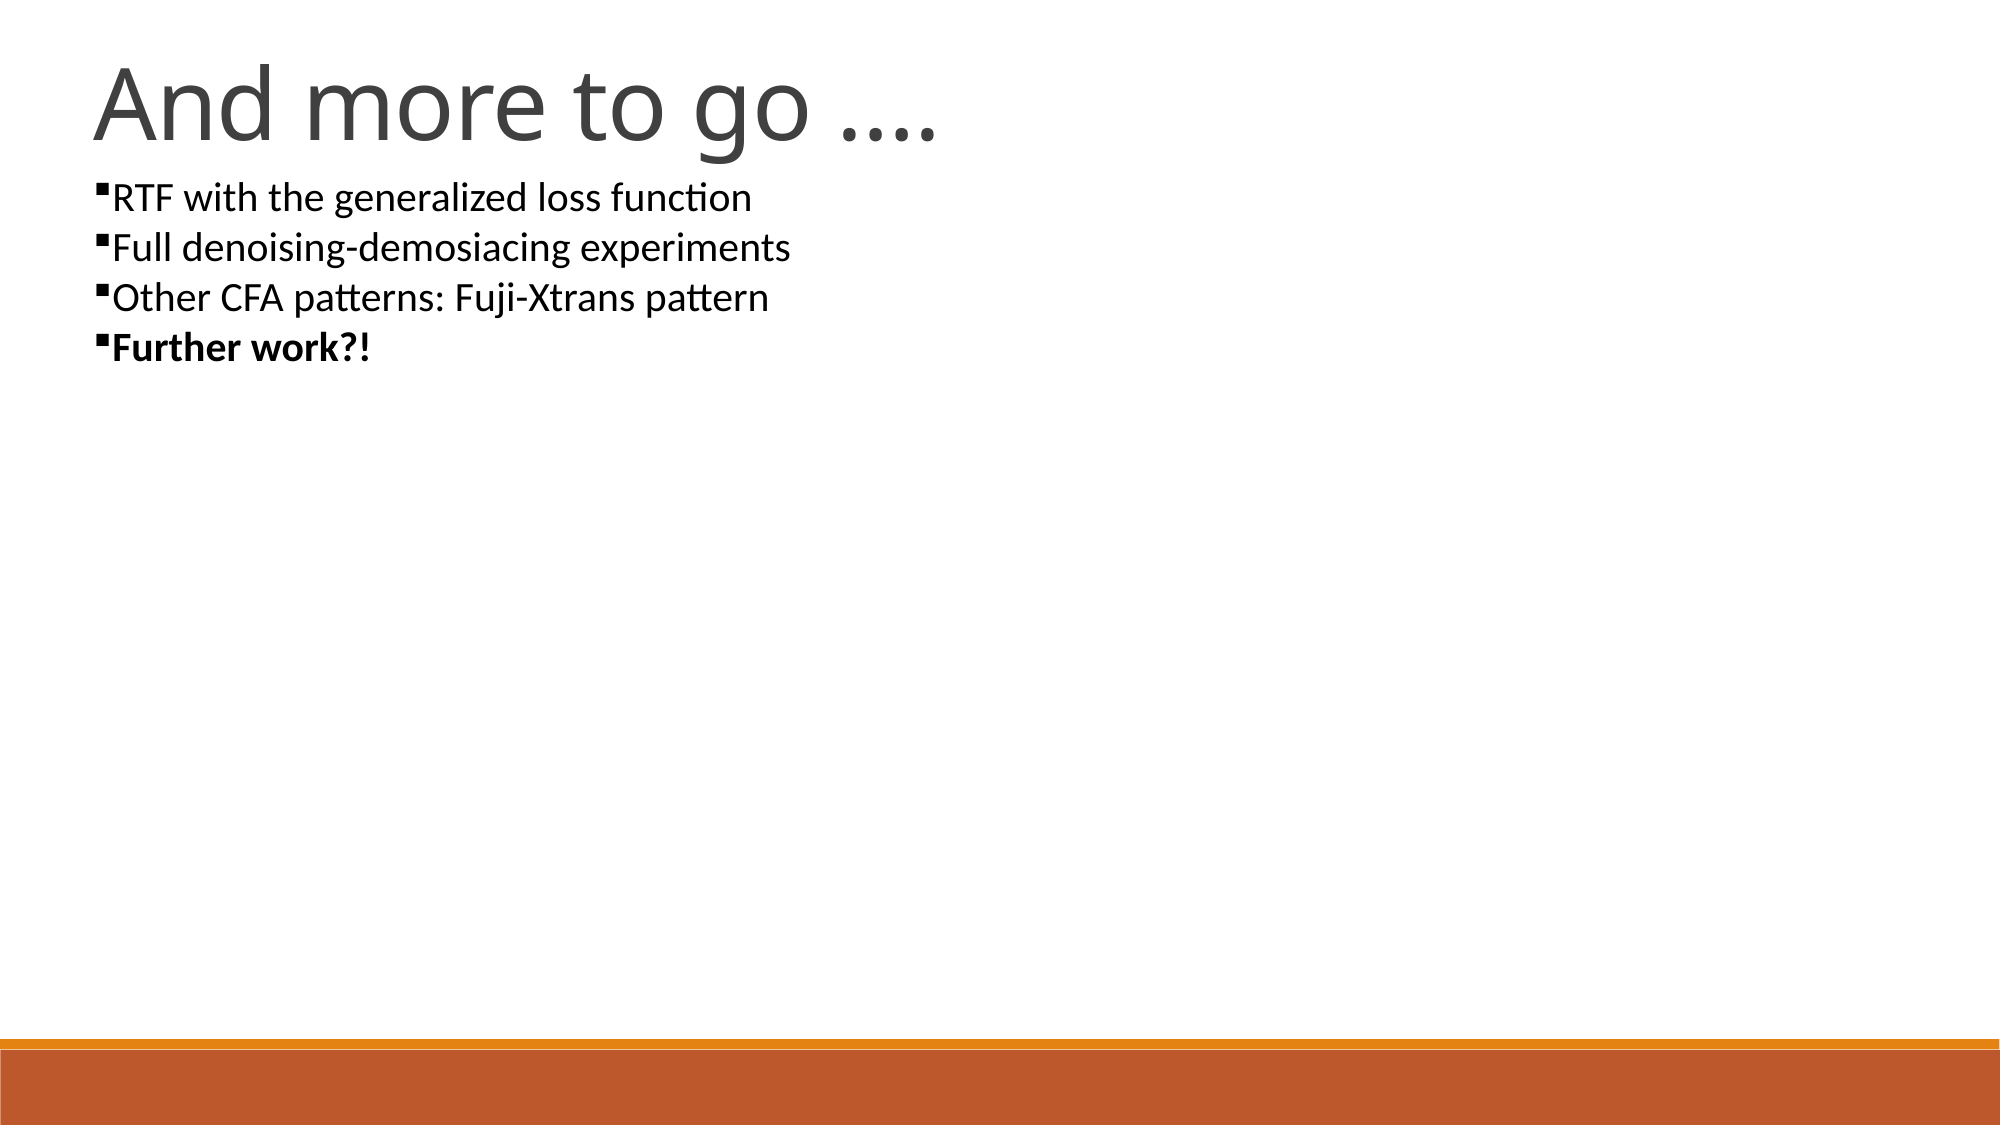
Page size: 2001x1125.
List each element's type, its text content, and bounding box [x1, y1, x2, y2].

text_box RTF with the generalized loss function Full denoising-demosiacing experiments Other CFA patterns: Fuji-Xtrans pattern Further work?! [78, 162, 1964, 1013]
text_box And more to go …. [78, 51, 1932, 162]
